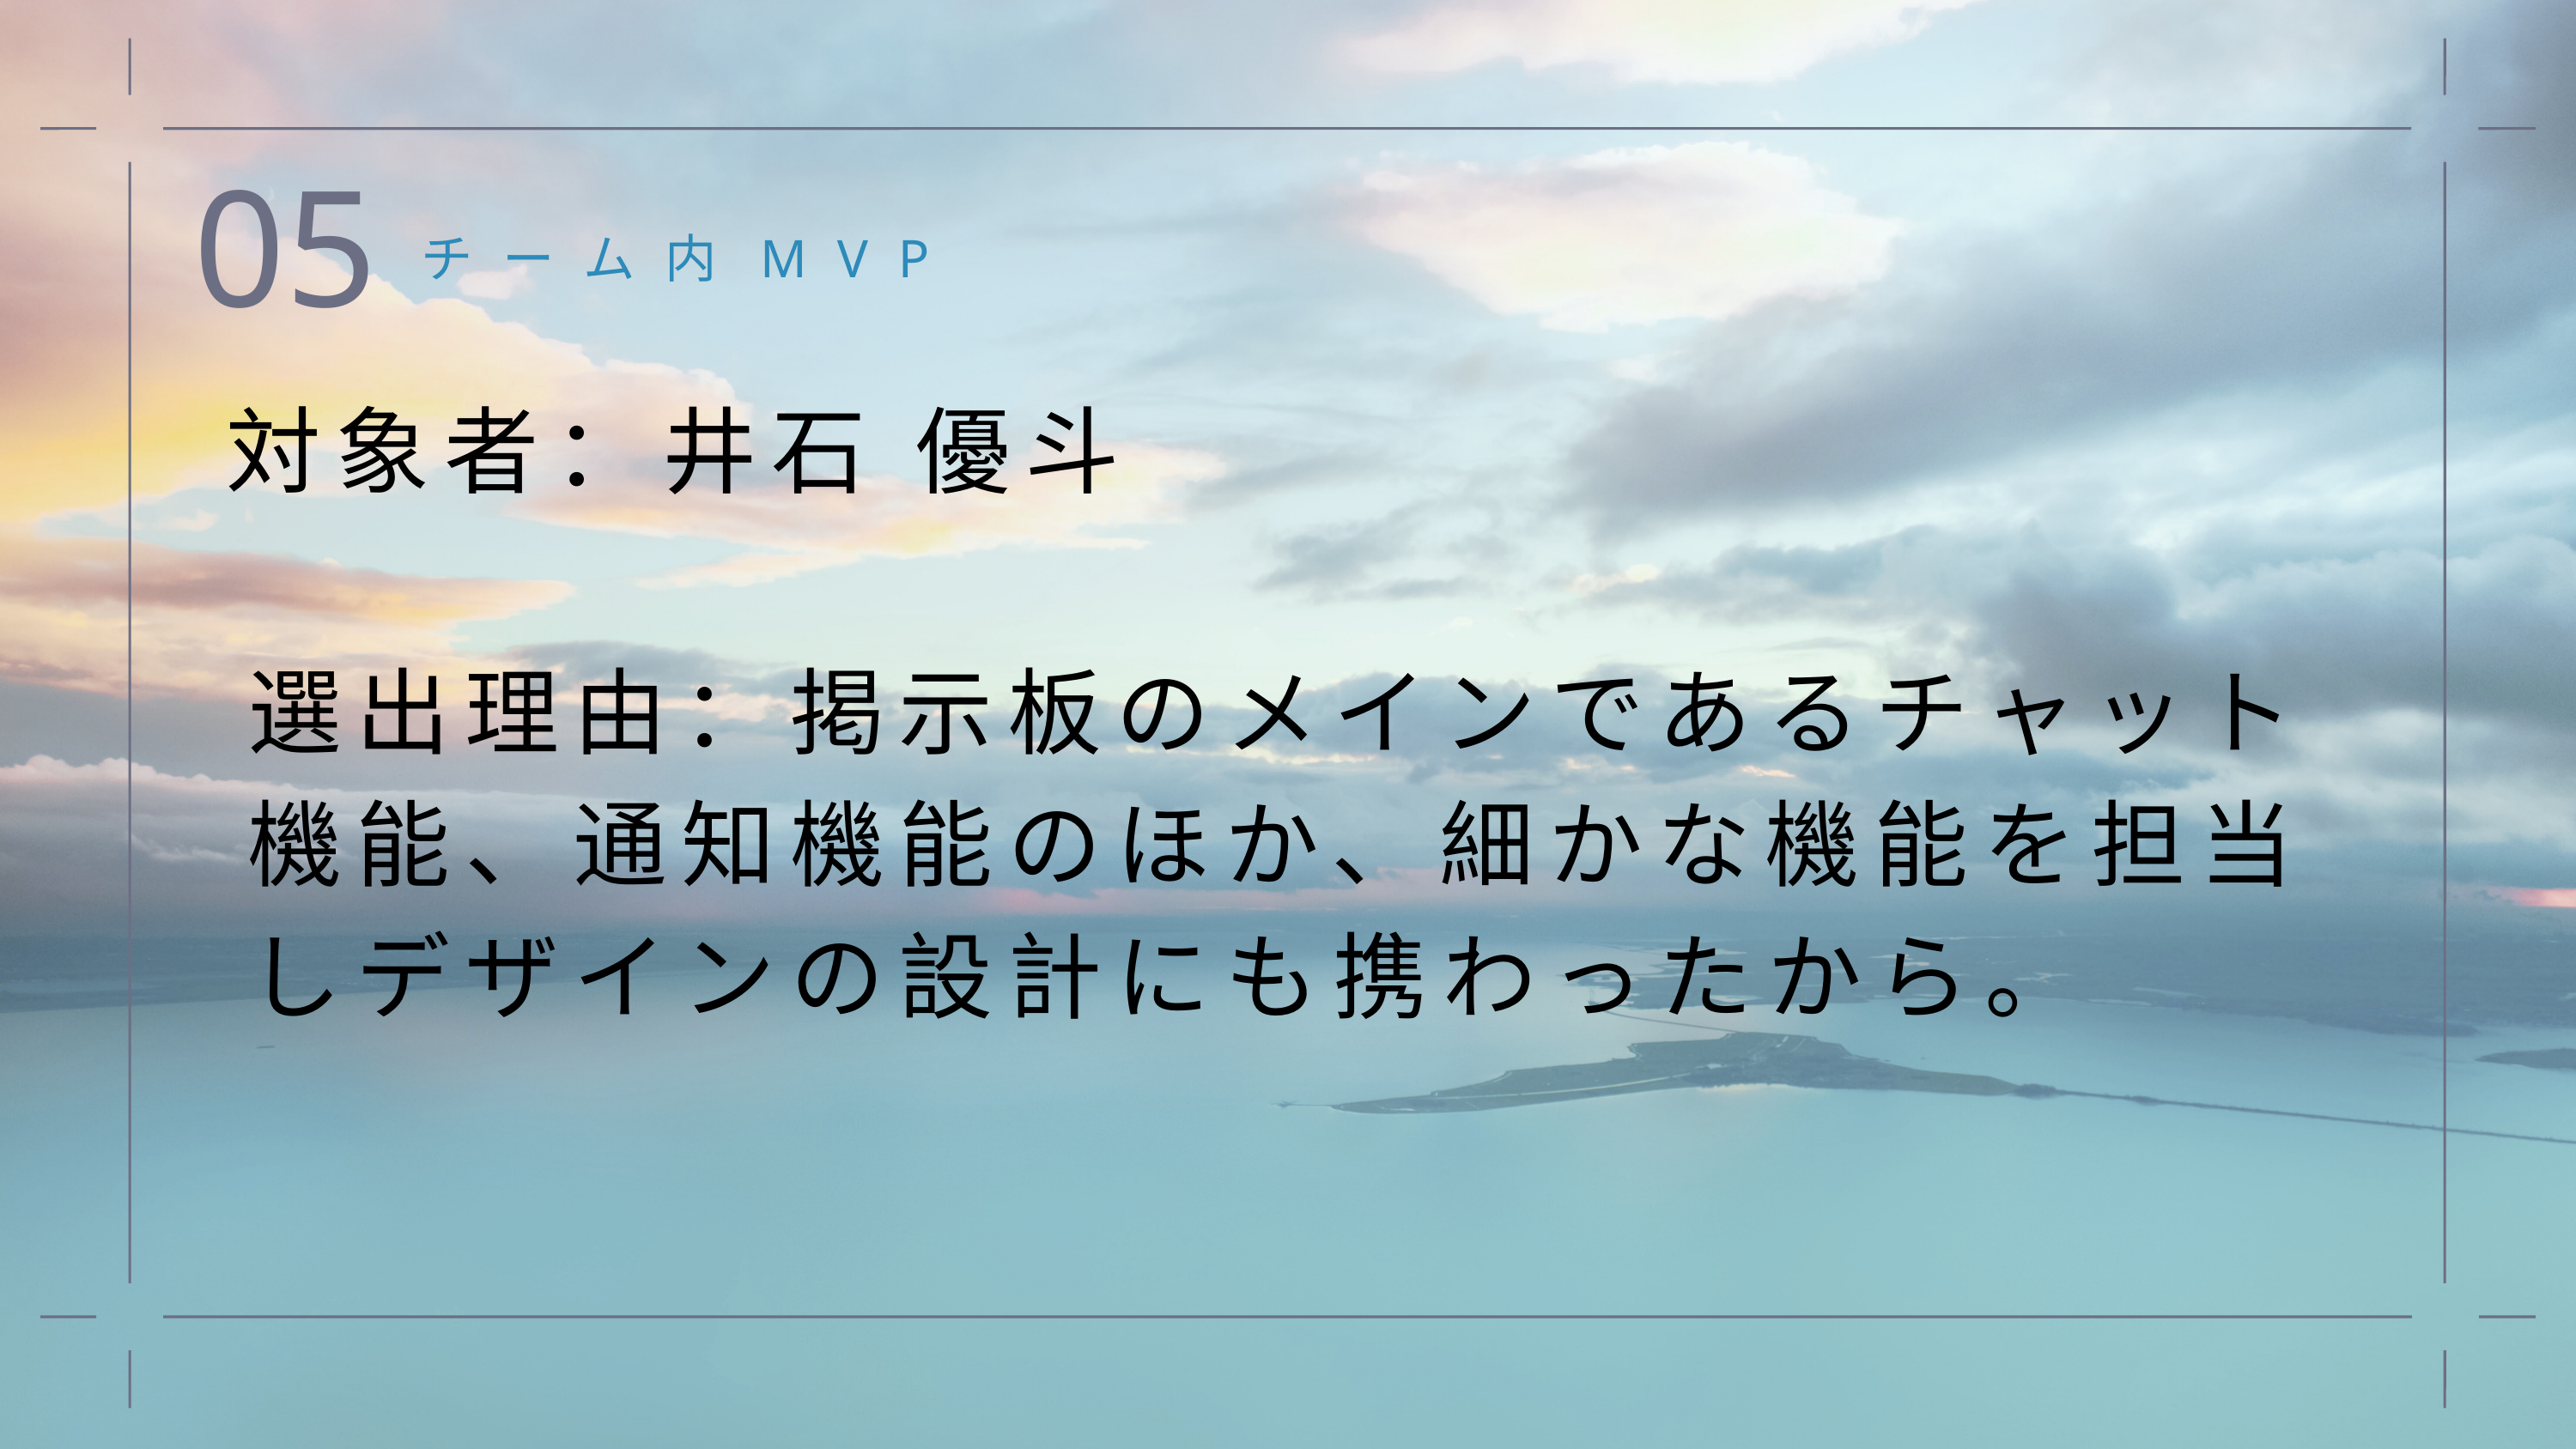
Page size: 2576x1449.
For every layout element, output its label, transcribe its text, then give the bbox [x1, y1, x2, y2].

text_box 選出理由：掲示板のメインであるチャット機能、通知機能のほか、細かな機能を担当しデザインの設計にも携わったから。 [247, 634, 2327, 1031]
text_box 05 [193, 113, 422, 340]
text_box [0, 0, 2576, 1449]
text_box チーム内MVP [422, 204, 1113, 288]
text_box 対象者：井石 優斗 [216, 373, 1130, 506]
